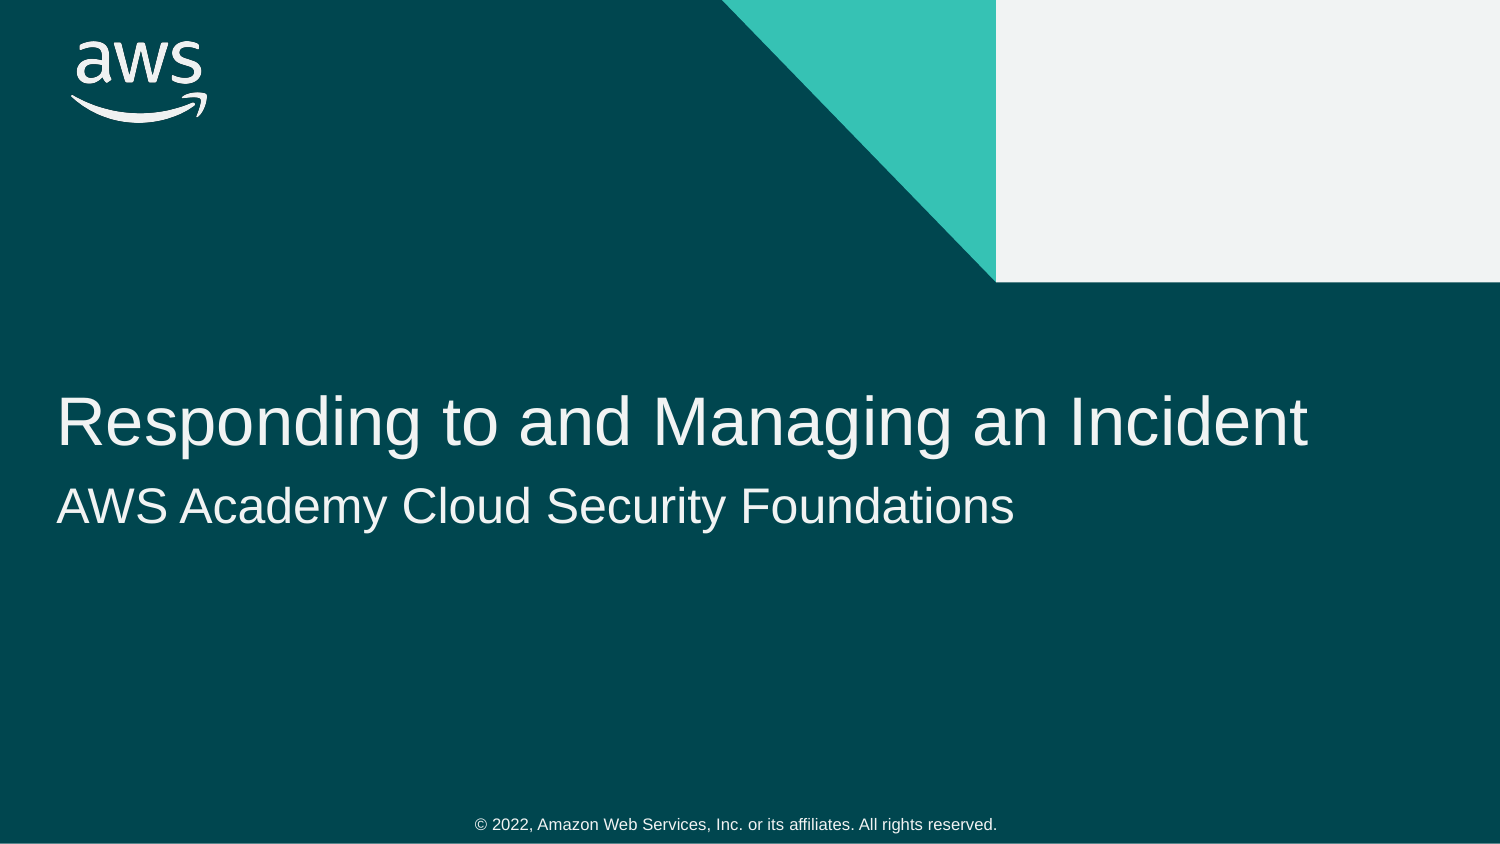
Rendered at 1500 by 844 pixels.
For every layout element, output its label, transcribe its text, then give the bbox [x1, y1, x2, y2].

picture [71, 41, 207, 123]
subtitle AWS Academy Cloud Security Foundations [45, 468, 1469, 747]
title Responding to and Managing an Incident [45, 282, 1469, 465]
